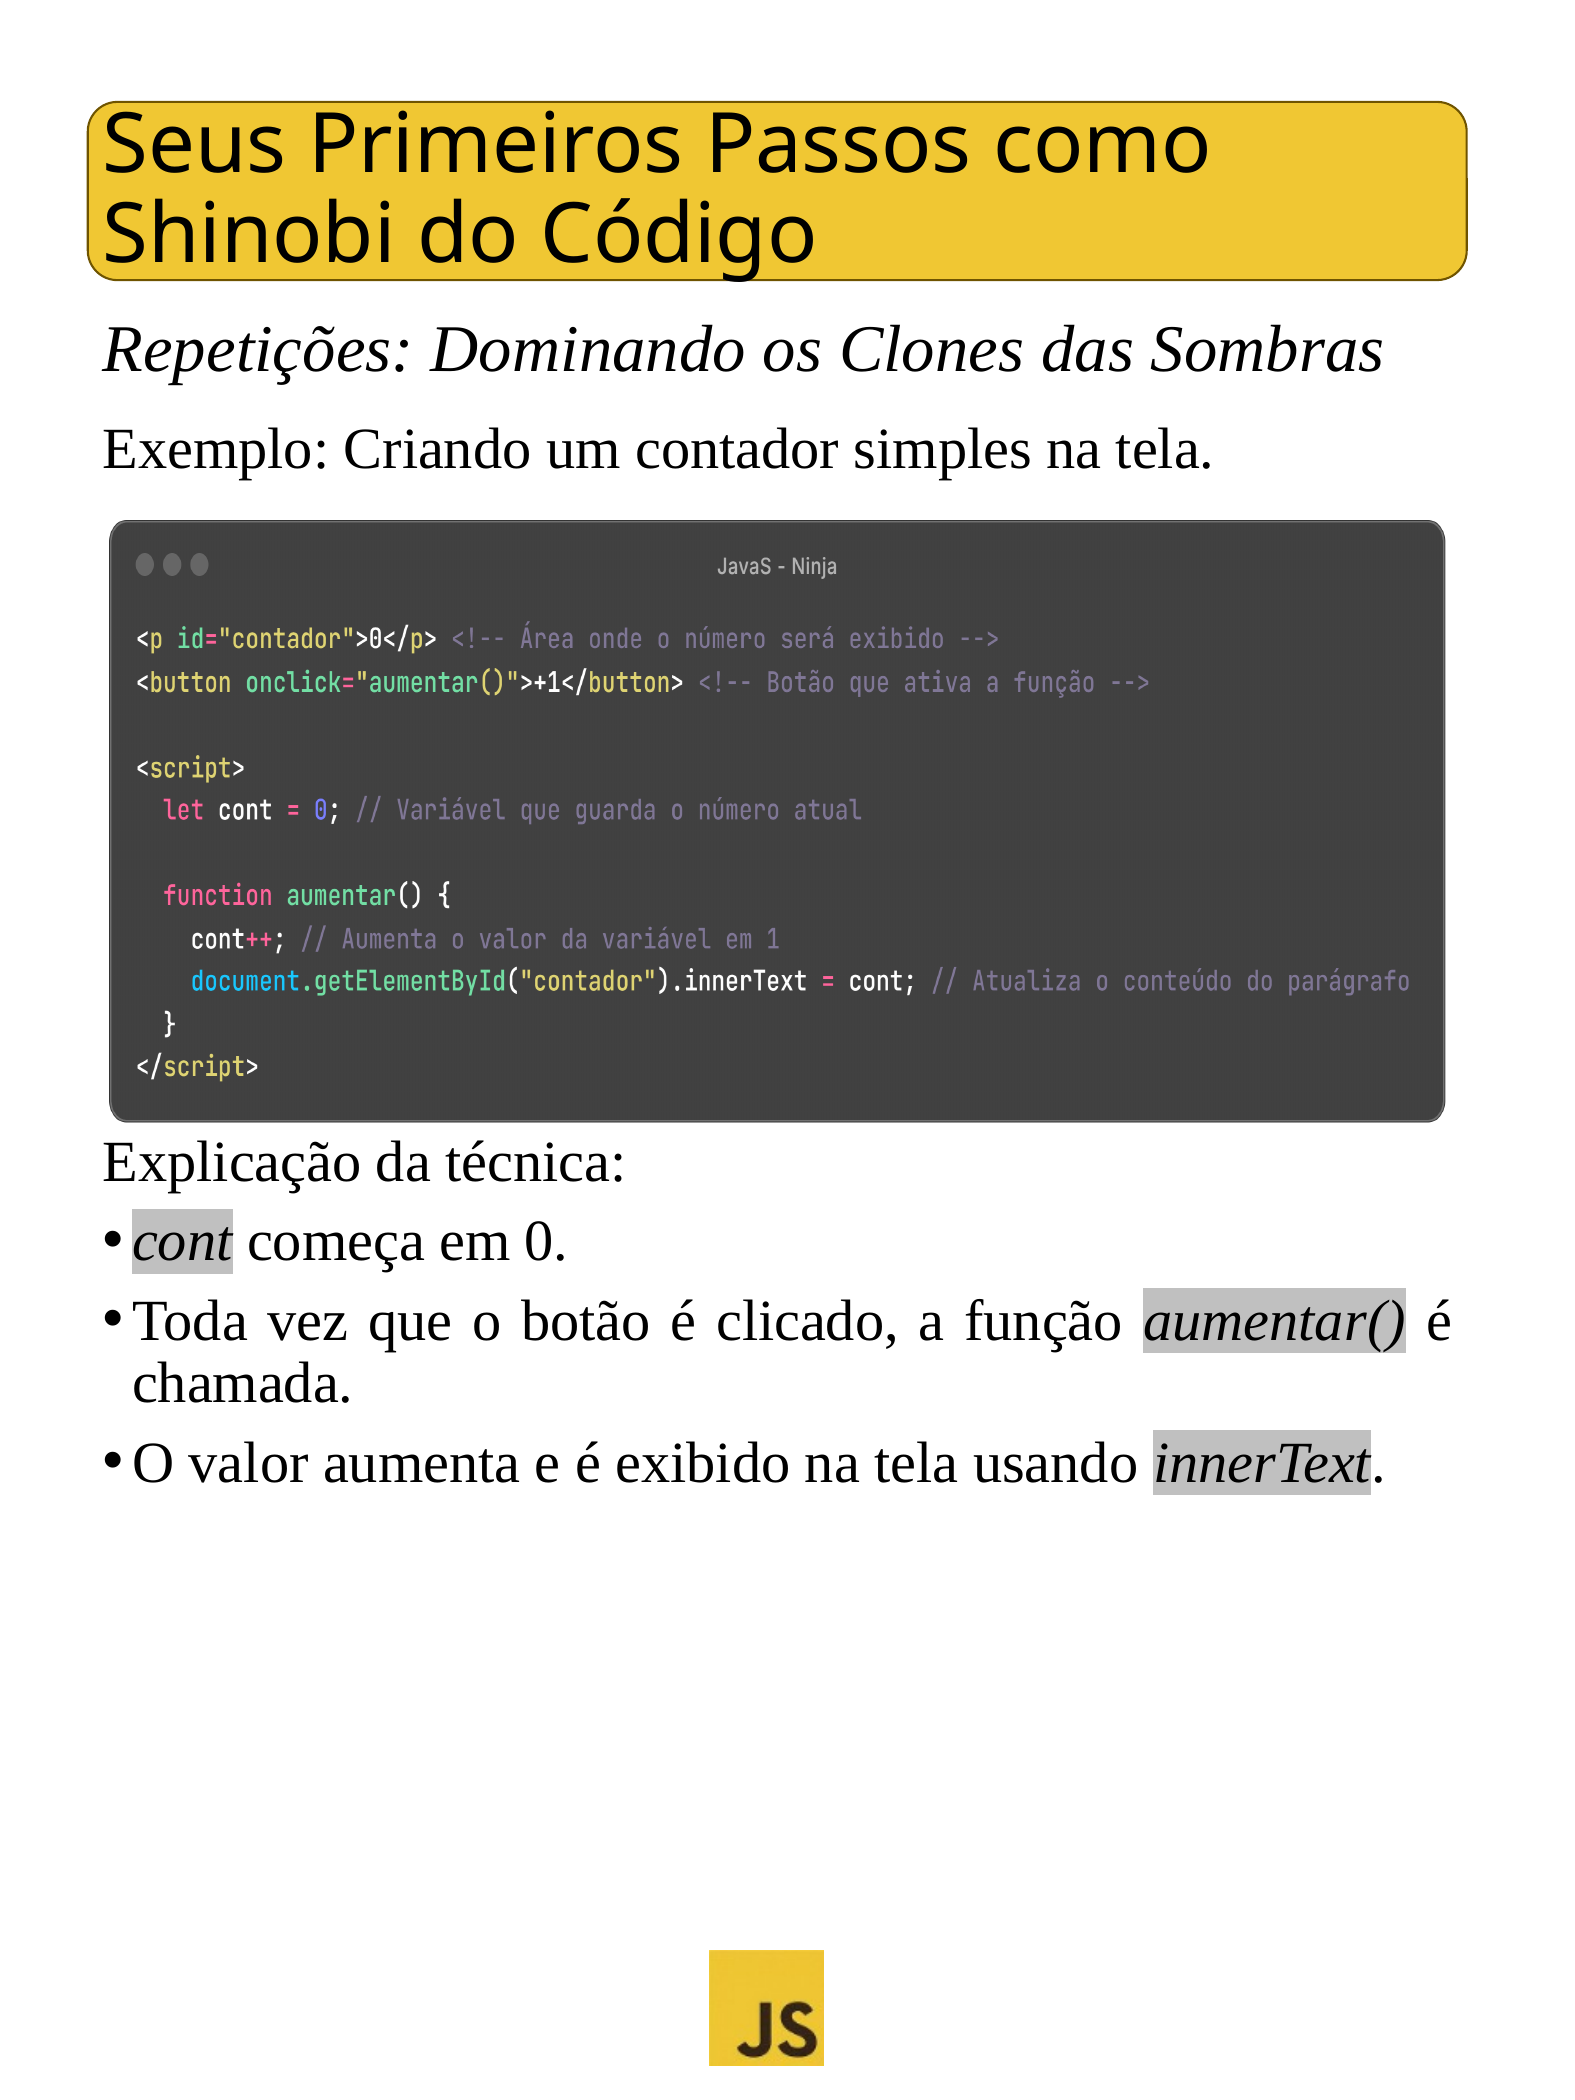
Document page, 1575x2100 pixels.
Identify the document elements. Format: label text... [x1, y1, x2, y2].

list Exemplo: Criando um contador simples na tela. Explicação da técnica: cont começa em 0. Toda vez que o botão é clicado, a função aumentar() é chamada. O valor aumenta e é exibido na tela usando innerText. [87, 1150, 1467, 1933]
picture [709, 1950, 824, 2066]
list Exemplo: Criando um contador simples na tela. Explicação da técnica: cont começa em 0. Toda vez que o botão é clicado, a função aumentar() é chamada. O valor aumenta e é exibido na tela usando innerText. [87, 410, 1467, 492]
title Seus Primeiros Passos como Shinobi do Código [87, 101, 1467, 281]
text_box Repetições: Dominando os Clones das Sombras [87, 297, 1447, 393]
picture [87, 492, 1467, 1150]
